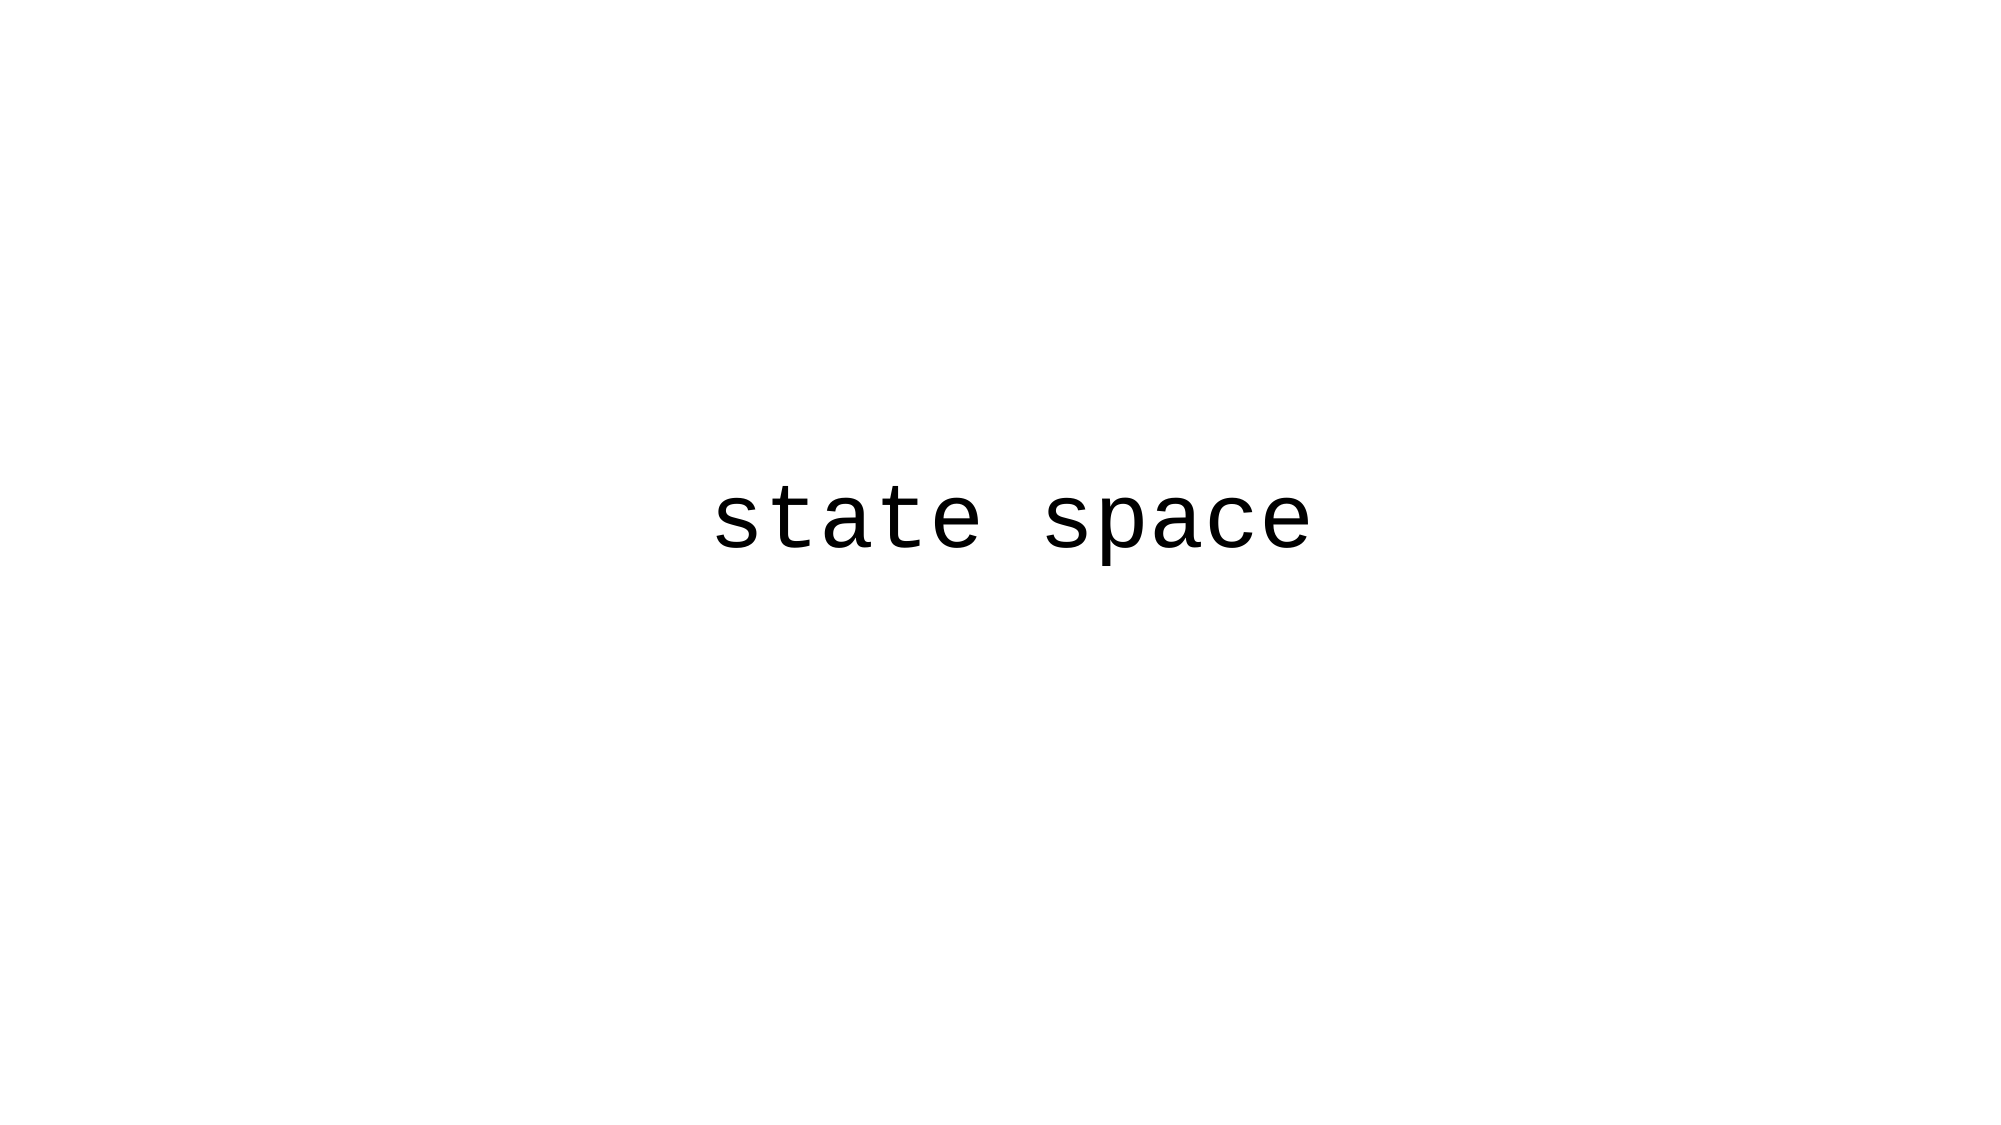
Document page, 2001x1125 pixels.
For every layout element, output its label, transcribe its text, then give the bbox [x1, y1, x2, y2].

text_box state space [286, 388, 1737, 648]
